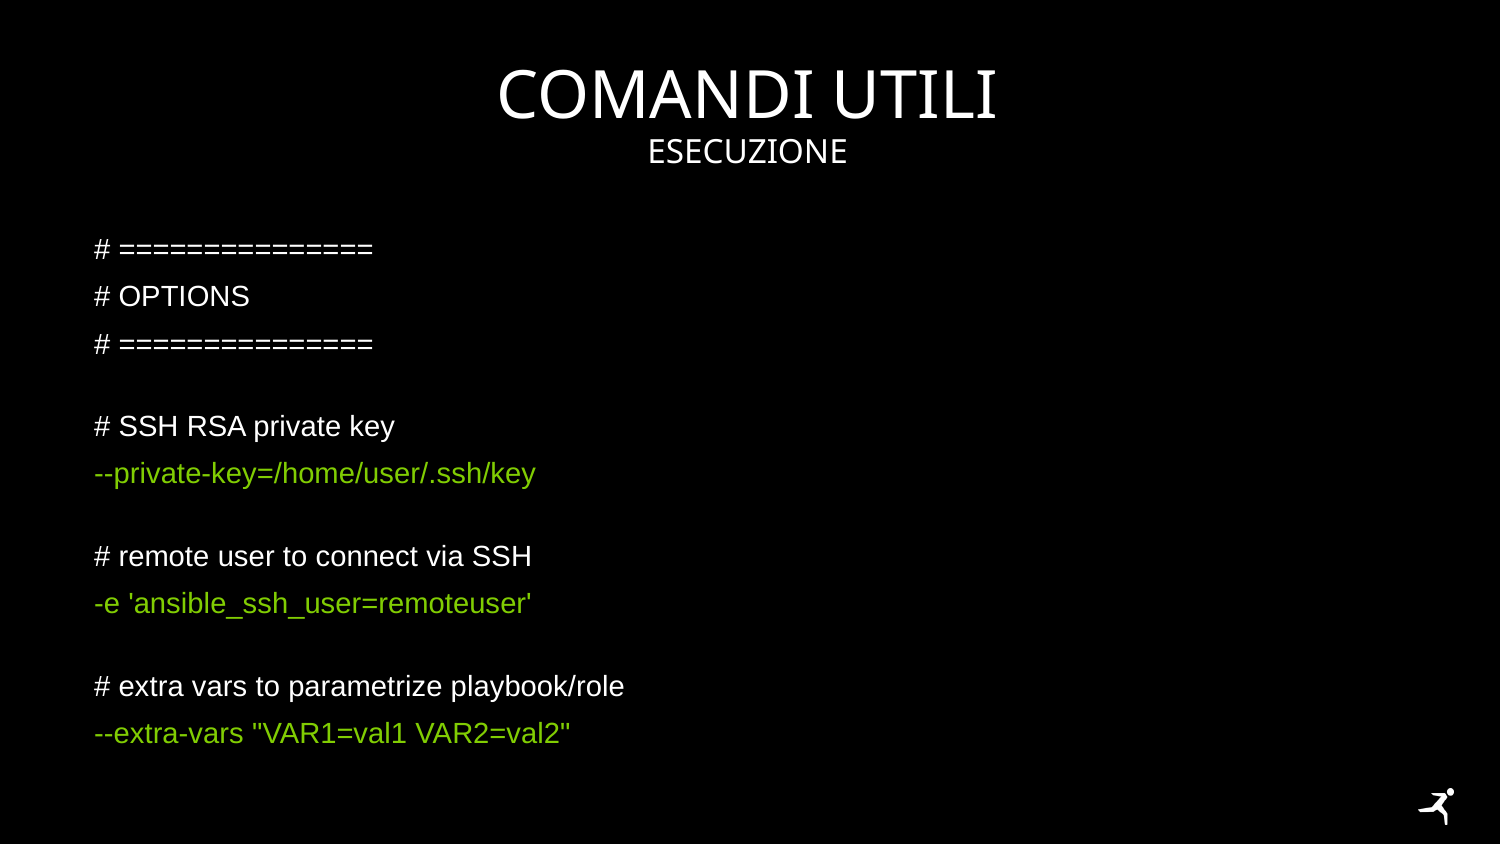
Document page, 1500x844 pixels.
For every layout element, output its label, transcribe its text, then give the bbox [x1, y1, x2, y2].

subtitle ESECUZIONE [94, 123, 1402, 178]
title Comandi utili [94, 66, 1402, 111]
picture [1418, 788, 1454, 825]
list # =============== # OPTIONS # =============== # SSH RSA private key --private-key=/home/user/.ssh/key # remote user to connect via SSH -e 'ansible_ssh_user=remoteuser' # extra vars to parametrize playbook/role --extra-vars "VAR1=val1 VAR2=val2" [94, 229, 1402, 789]
